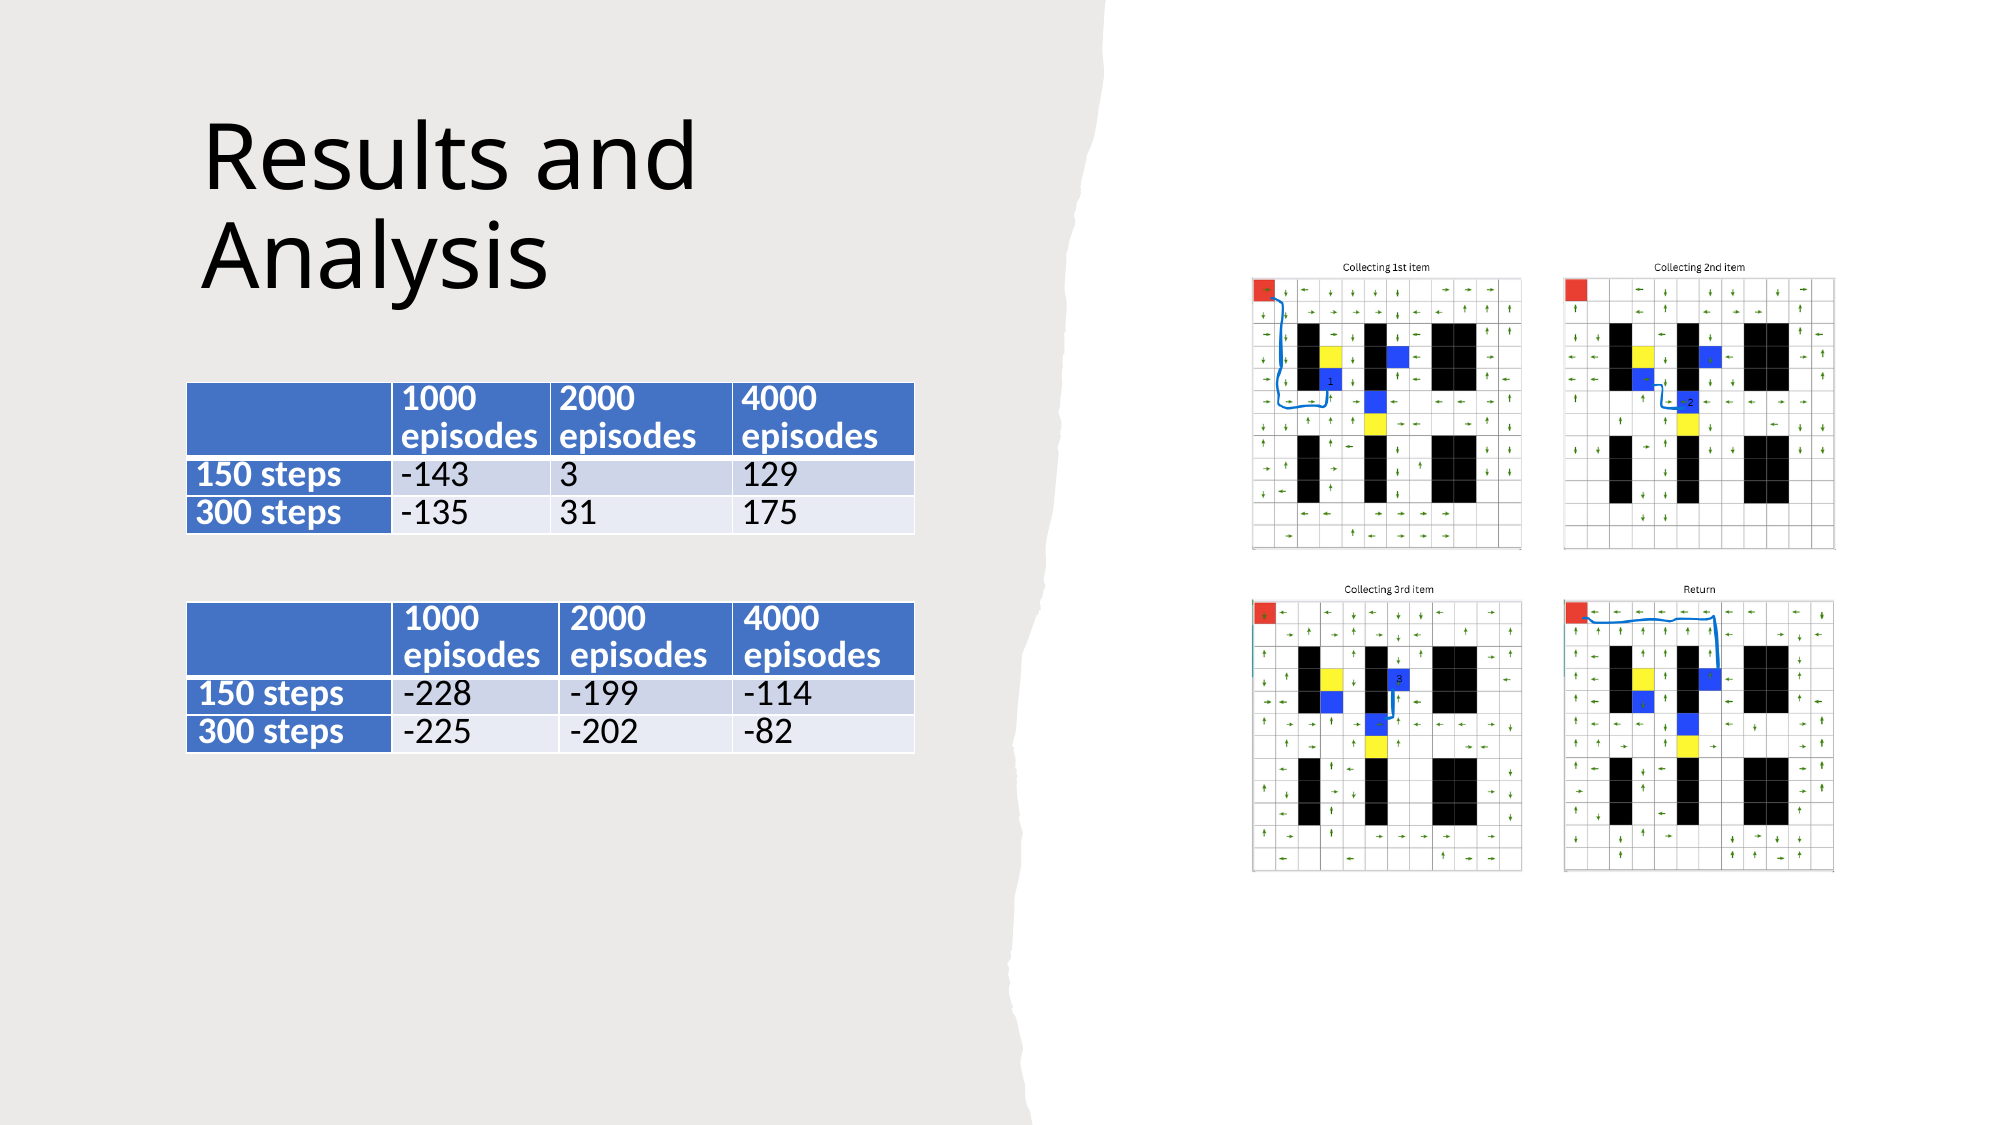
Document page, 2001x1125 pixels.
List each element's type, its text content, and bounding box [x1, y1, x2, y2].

table_cell -135 [393, 497, 550, 533]
text_box [0, 0, 1107, 1125]
table_cell 150 steps [187, 461, 391, 495]
table_cell -114 [733, 680, 914, 714]
table_cell 175 [733, 497, 914, 533]
table_cell 300 steps [187, 497, 391, 533]
table_cell 3 [551, 461, 732, 495]
table_cell 31 [551, 497, 732, 533]
table_header 1000 episodes [393, 383, 550, 455]
table_header 1000 episodes [393, 603, 558, 675]
table_cell 129 [733, 461, 914, 495]
table_header [187, 603, 391, 675]
table_header 4000 episodes [733, 603, 914, 675]
table_cell -225 [393, 716, 558, 752]
table_header 4000 episodes [733, 383, 914, 455]
table_cell -143 [393, 461, 550, 495]
table_header [187, 383, 391, 455]
title Results and Analysis [186, 99, 972, 319]
table_header 2000 episodes [560, 603, 732, 675]
picture [1128, 196, 1906, 933]
text_box [1009, 0, 2000, 1125]
table_cell -202 [560, 716, 732, 752]
table_header 2000 episodes [551, 383, 732, 455]
table_cell 150 steps [187, 680, 391, 714]
table_cell -228 [393, 680, 558, 714]
table_cell -82 [733, 716, 914, 752]
table_cell 300 steps [187, 716, 391, 752]
table_cell -199 [560, 680, 732, 714]
